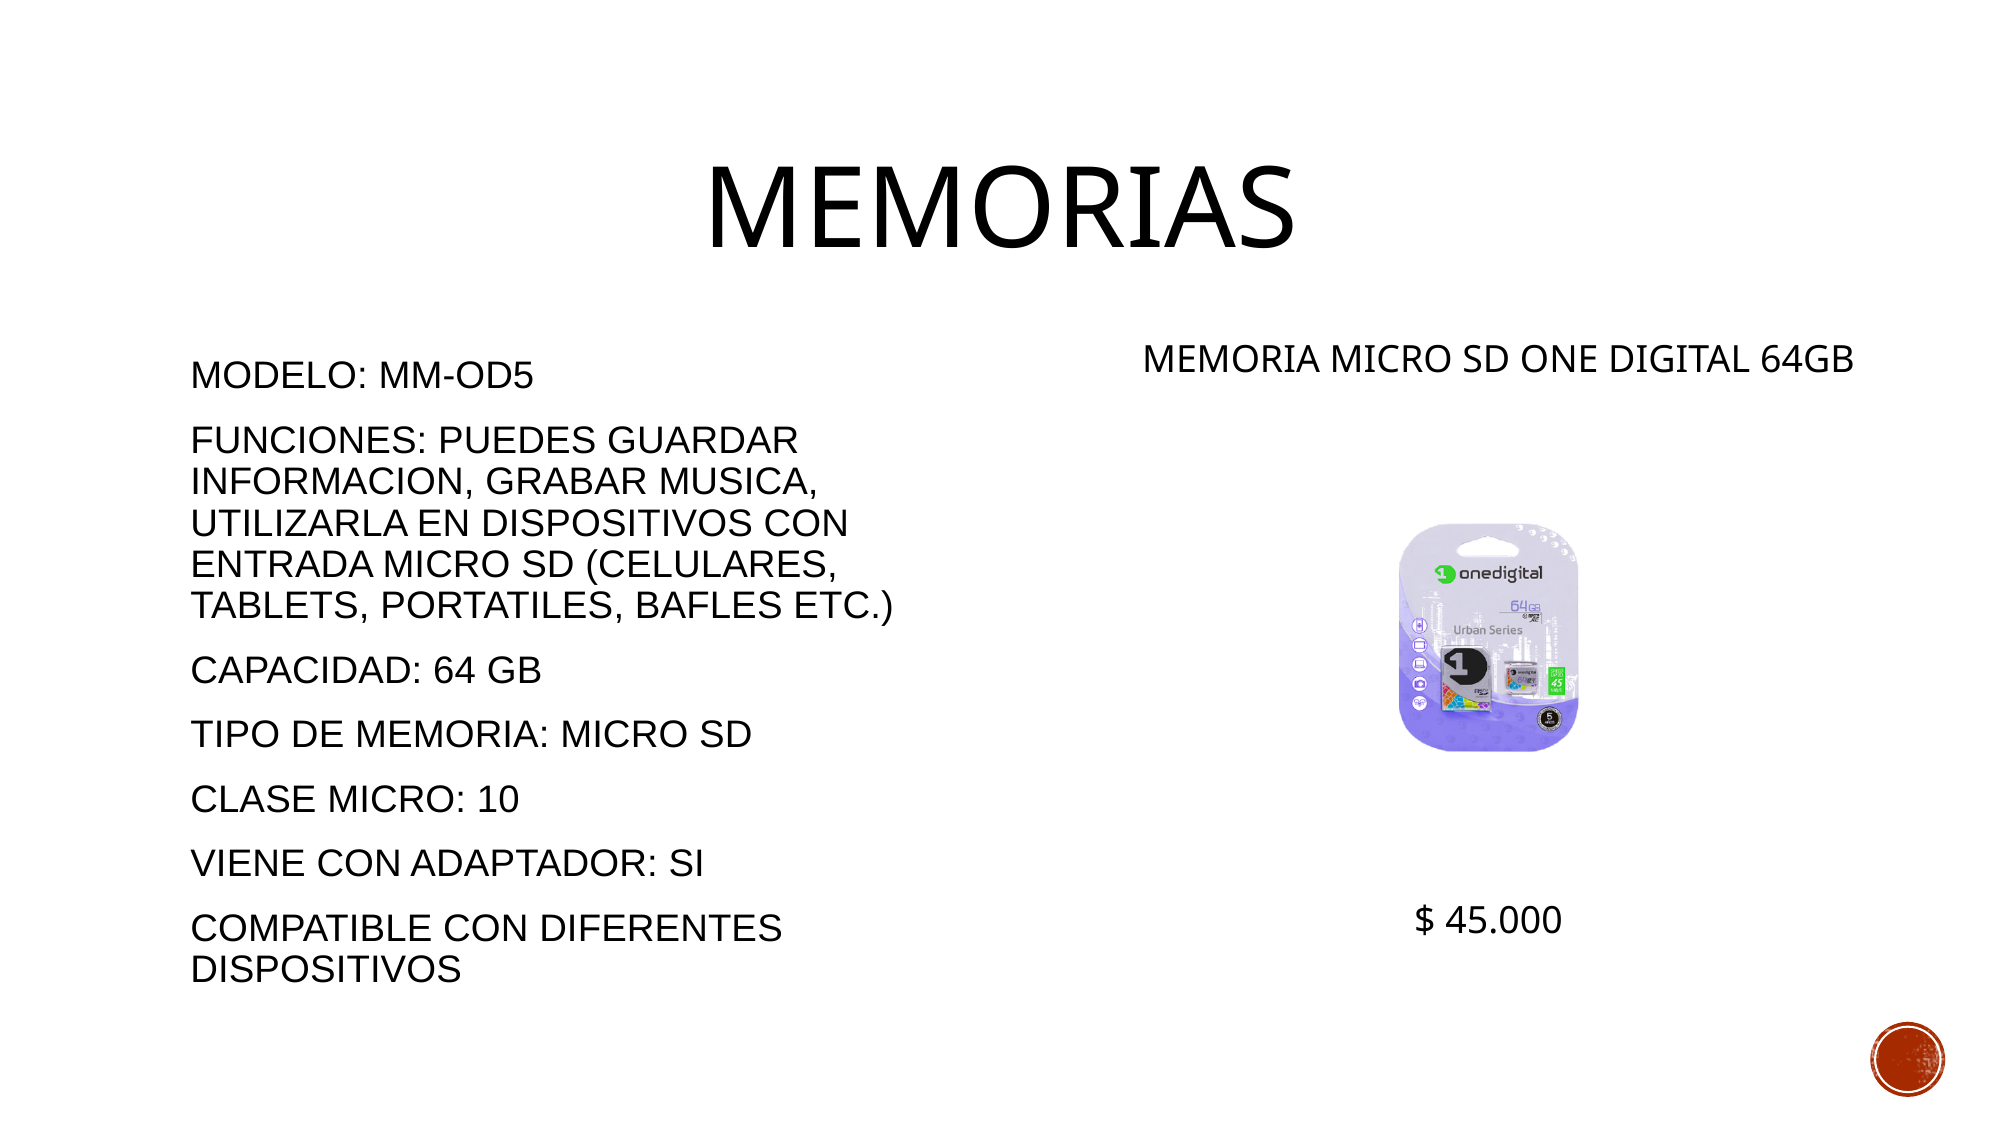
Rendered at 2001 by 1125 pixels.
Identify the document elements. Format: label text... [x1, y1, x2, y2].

text_box MEMORIA MICRO SD ONE DIGITAL 64GB [1127, 327, 1871, 388]
list MODELO: MM-OD5 FUNCIONES: PUEDES GUARDAR INFORMACION, GRABAR MUSICA, UTILIZARLA EN DISPOSITIVOS CON ENTRADA MICRO SD (CELULARES, TABLETS, PORTATILES, BAFLES ETC.) CAPACIDAD: 64 GB TIPO DE MEMORIA: MICRO SD CLASE MICRO: 10 VIENE CON ADAPTADOR: SI COMPATIBLE CON DIFERENTES DISPOSITIVOS [175, 348, 911, 1013]
picture [1313, 458, 1665, 810]
title MEMORIAS [175, 79, 1826, 344]
text_box $ 45.000 [1399, 888, 1578, 949]
